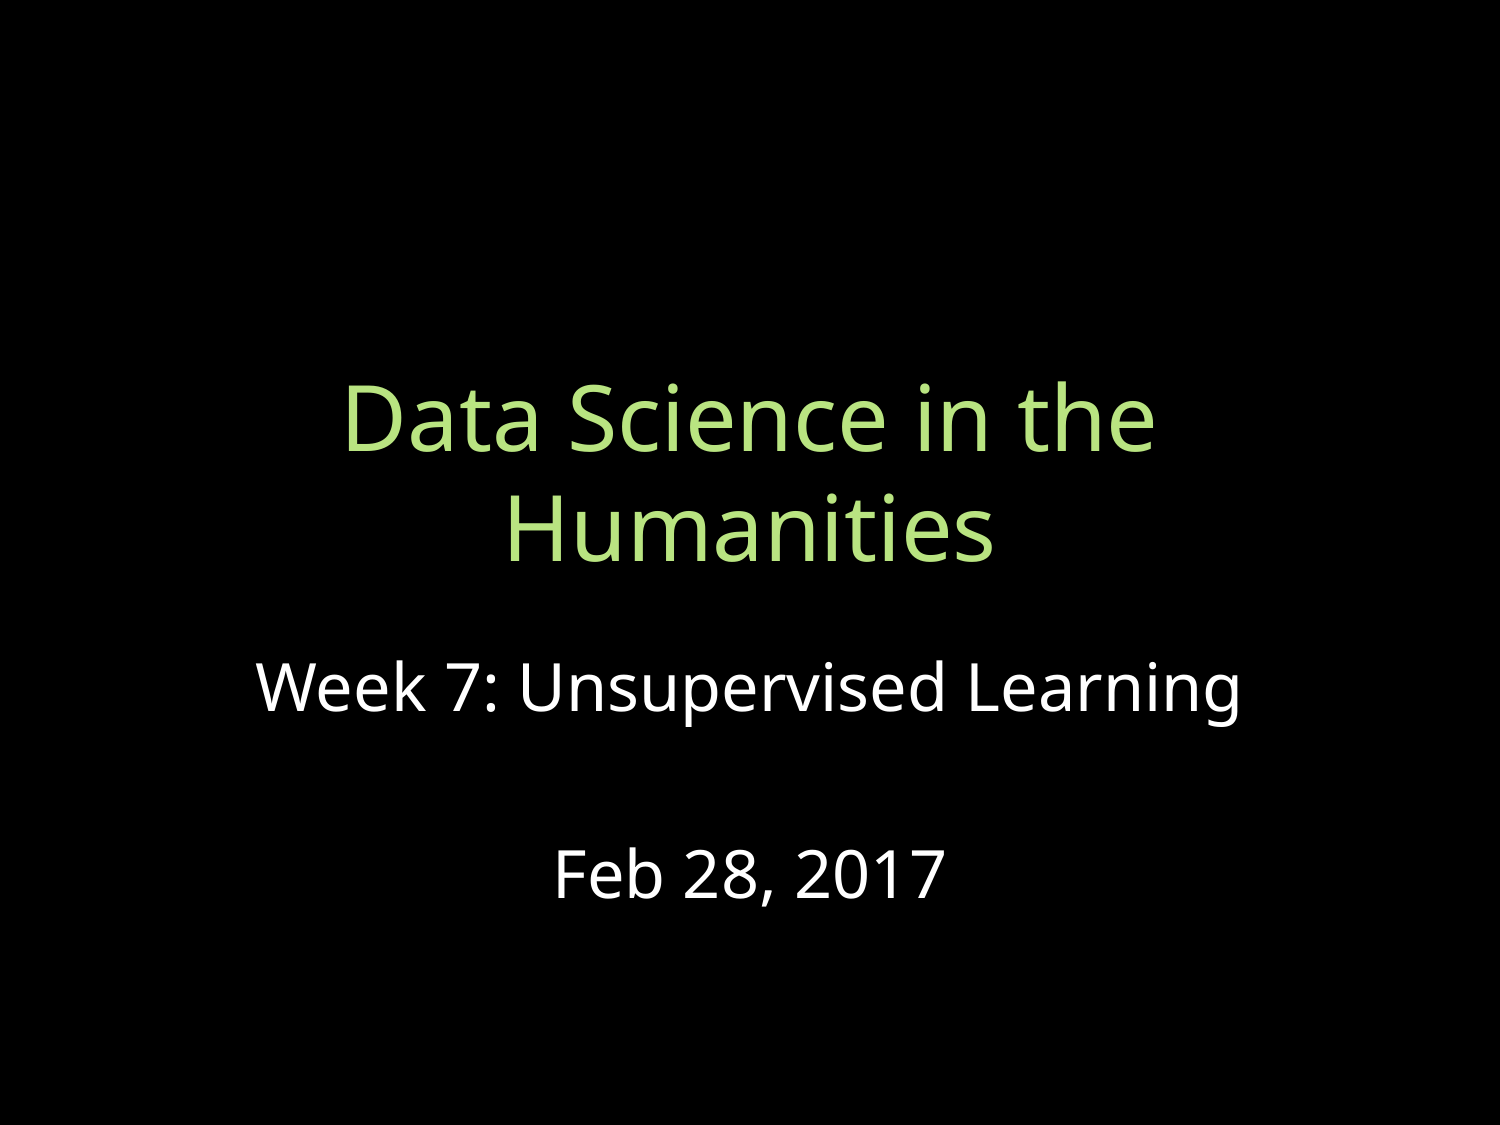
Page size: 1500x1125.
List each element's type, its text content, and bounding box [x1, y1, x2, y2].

title Data Science in the Humanities [112, 349, 1388, 591]
subtitle Week 7: Unsupervised Learning Feb 28, 2017 [225, 637, 1275, 925]
